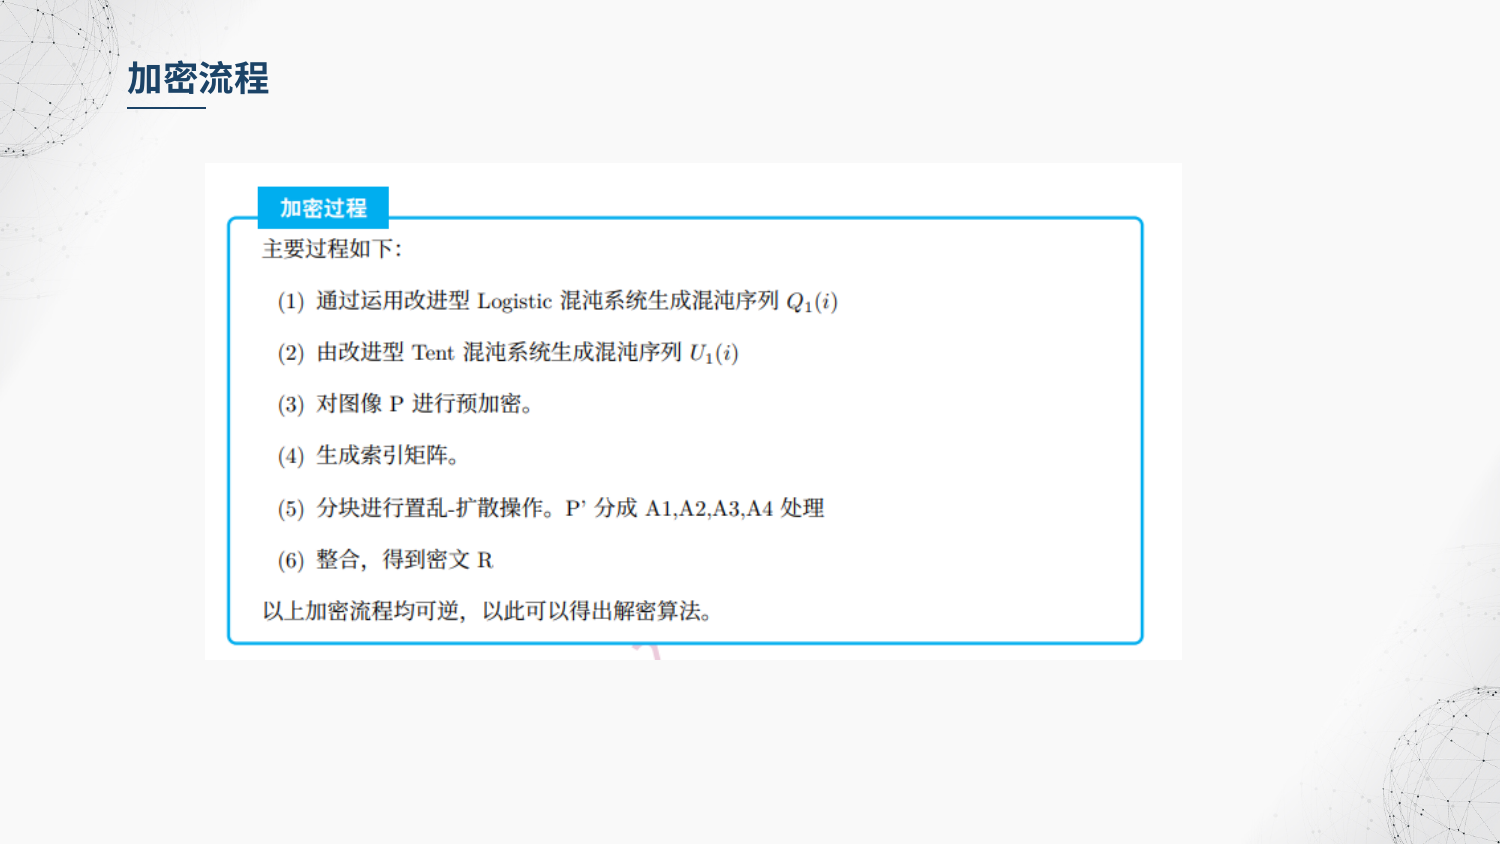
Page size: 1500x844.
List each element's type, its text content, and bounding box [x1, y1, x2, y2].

picture [0, 0, 1500, 844]
text_box 加密流程 [116, 50, 488, 105]
